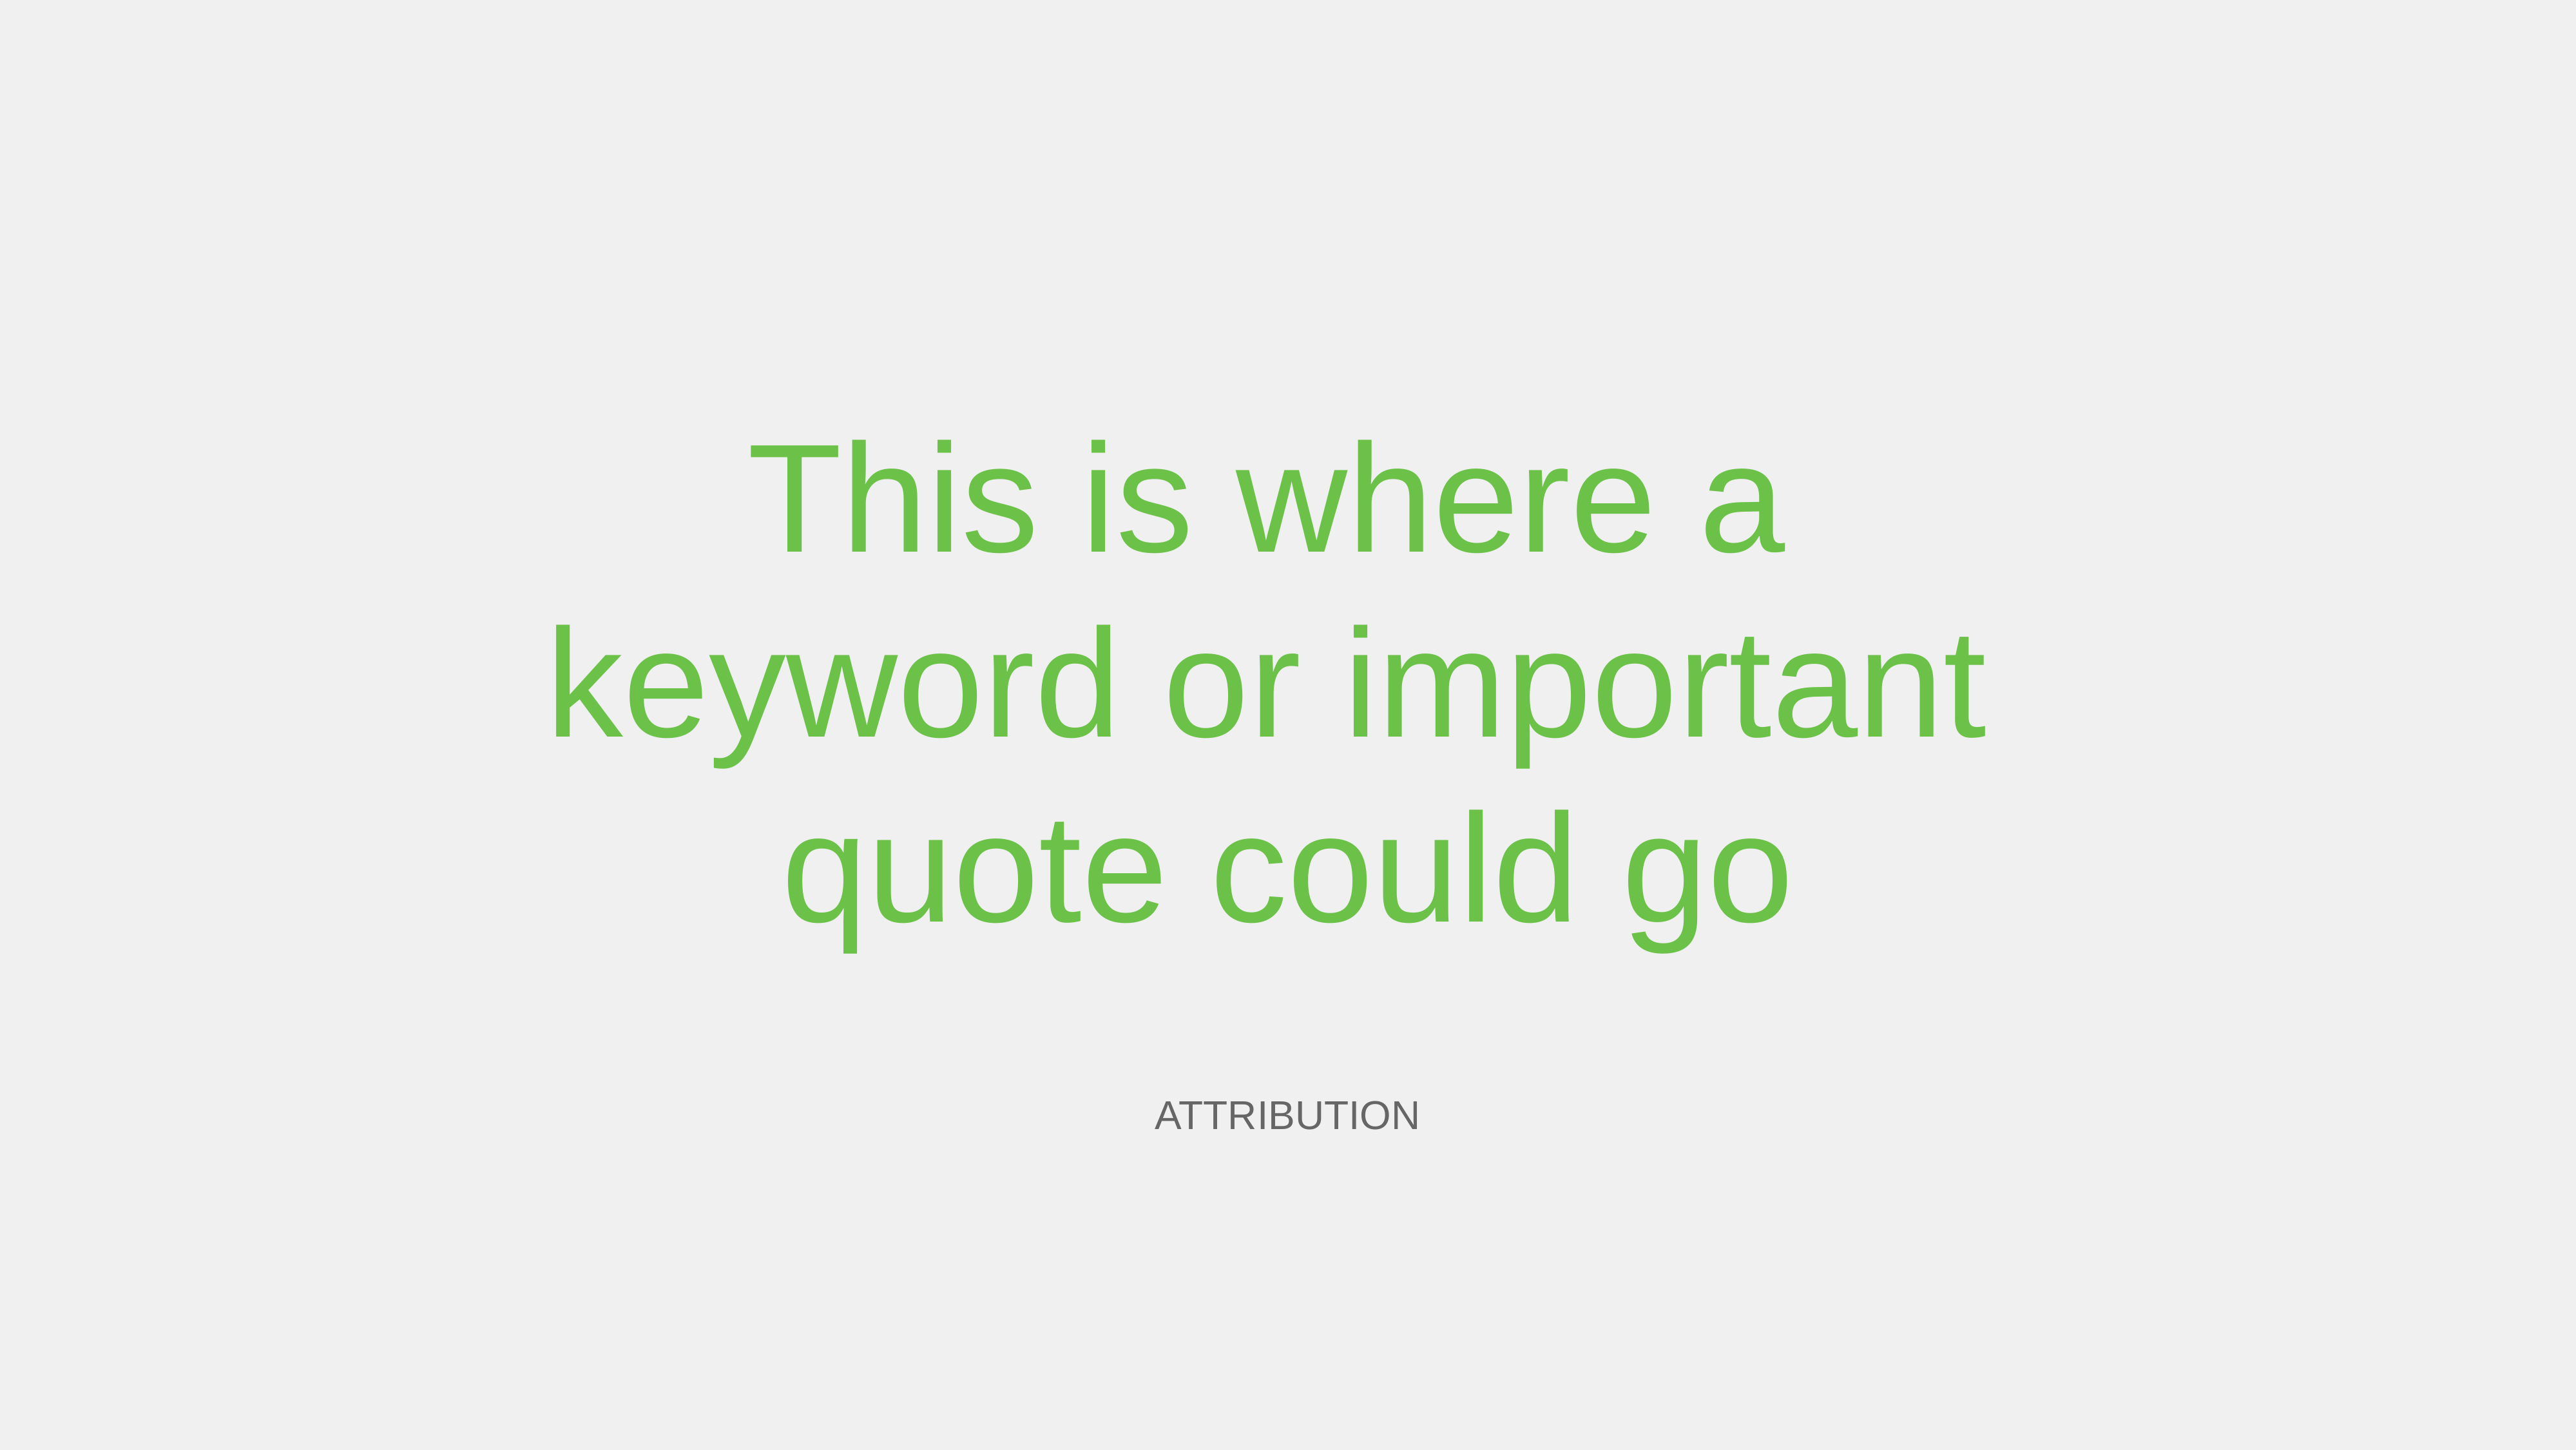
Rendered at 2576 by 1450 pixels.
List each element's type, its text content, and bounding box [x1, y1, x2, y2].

list ATTRIBUTION [391, 1058, 2185, 1235]
title This is where a keyword or important quote could go [391, 591, 2185, 759]
